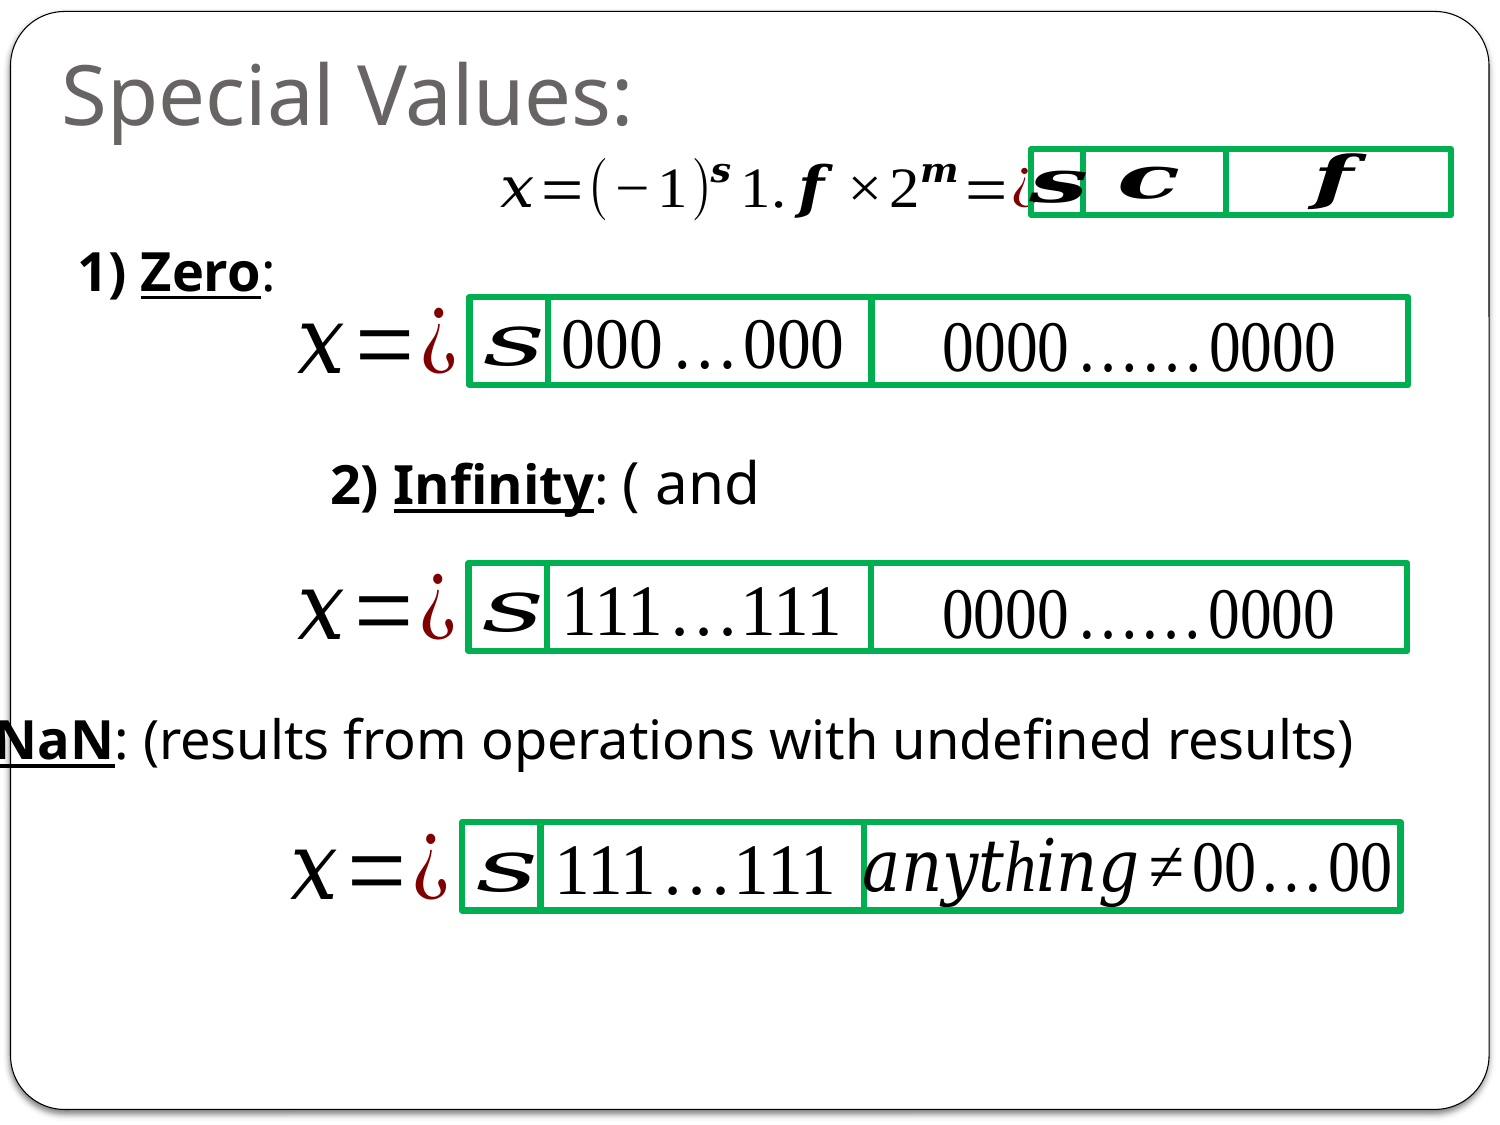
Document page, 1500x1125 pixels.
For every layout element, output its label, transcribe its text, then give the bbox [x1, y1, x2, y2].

text_box Special Values: [47, 0, 1323, 158]
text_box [461, 822, 1401, 913]
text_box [469, 296, 1409, 387]
text_box 3) NaN: (results from operations with undefined results) [0, 697, 1370, 778]
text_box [468, 562, 1408, 653]
text_box 1) Zero: [62, 229, 291, 310]
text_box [1022, 146, 1451, 218]
